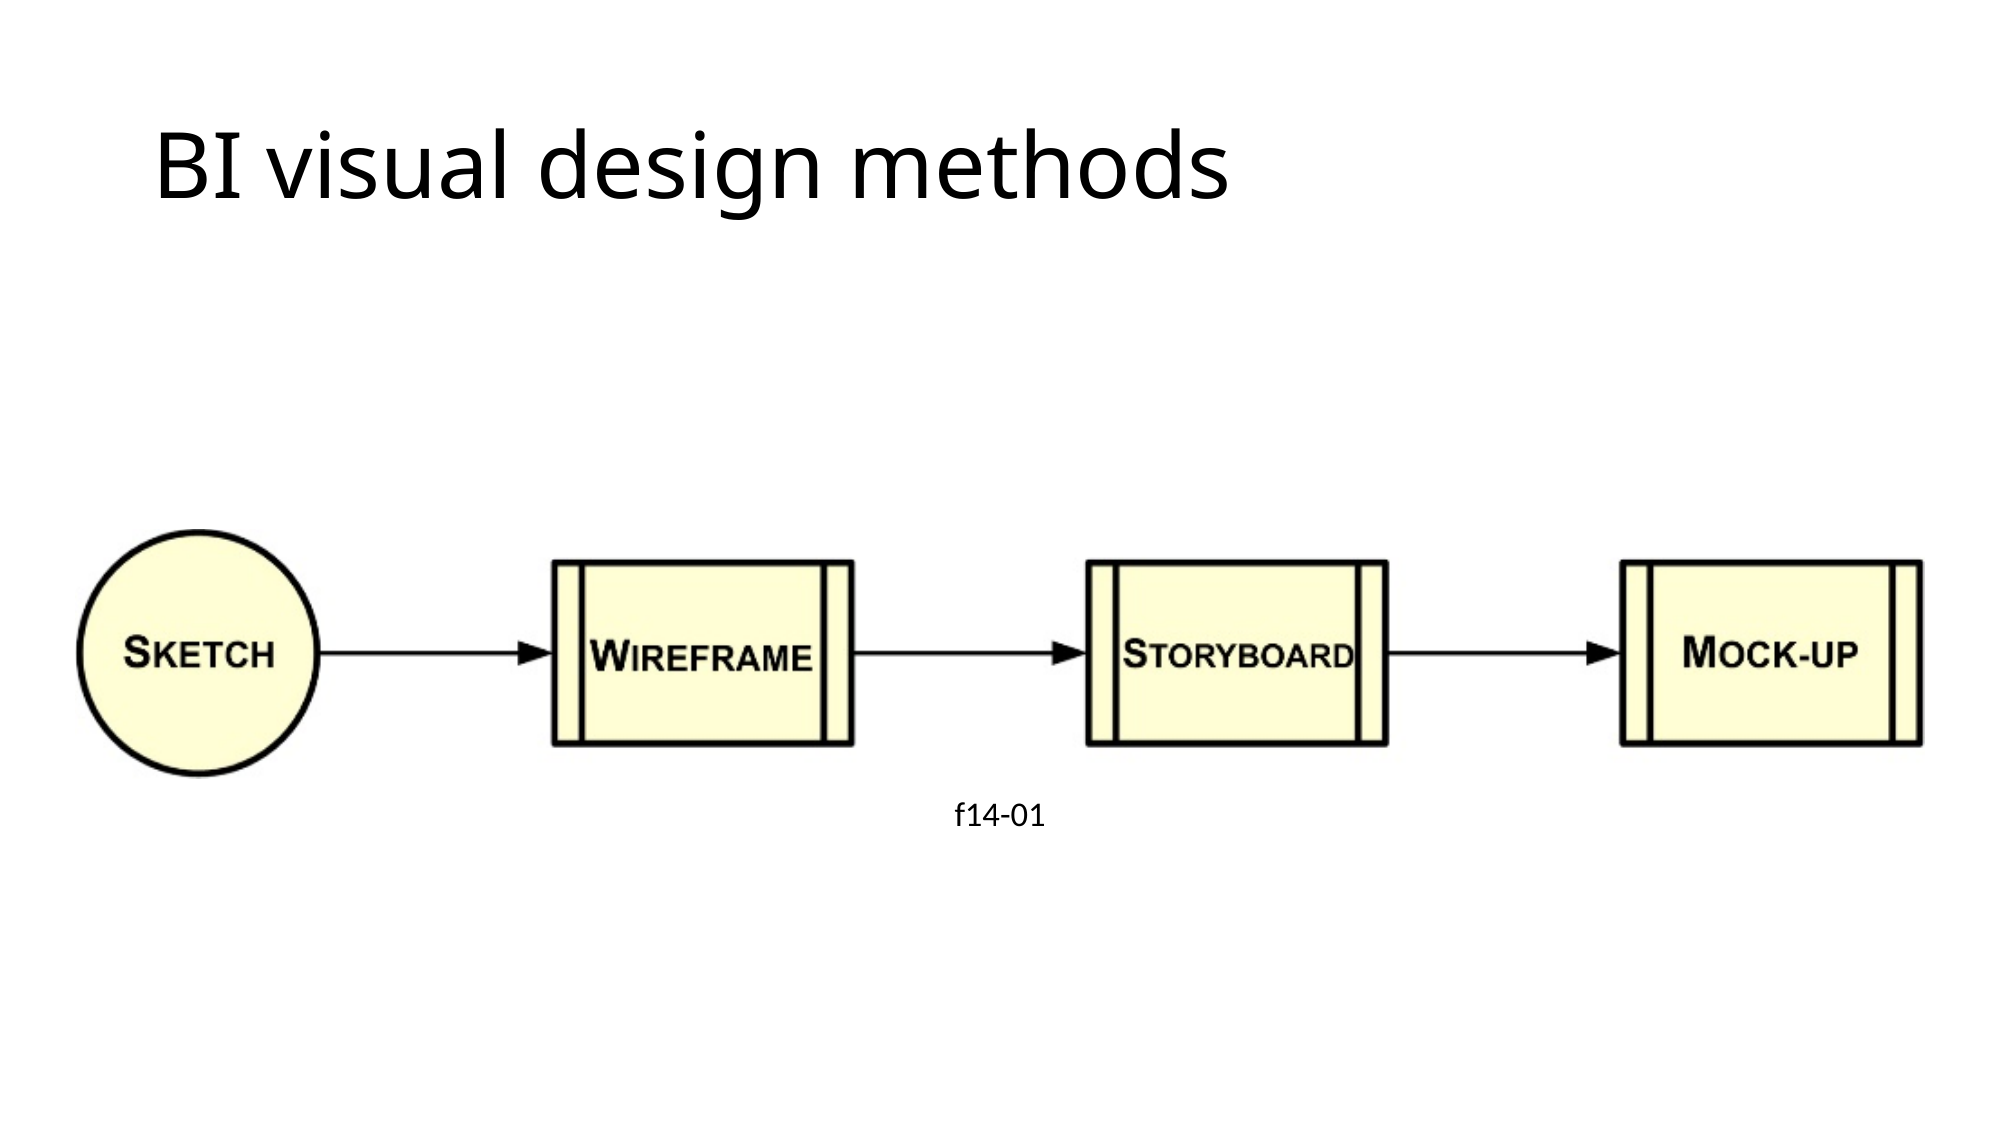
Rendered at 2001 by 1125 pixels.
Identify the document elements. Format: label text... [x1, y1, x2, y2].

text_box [74, 529, 1925, 841]
title BI visual design methods [137, 59, 1863, 278]
